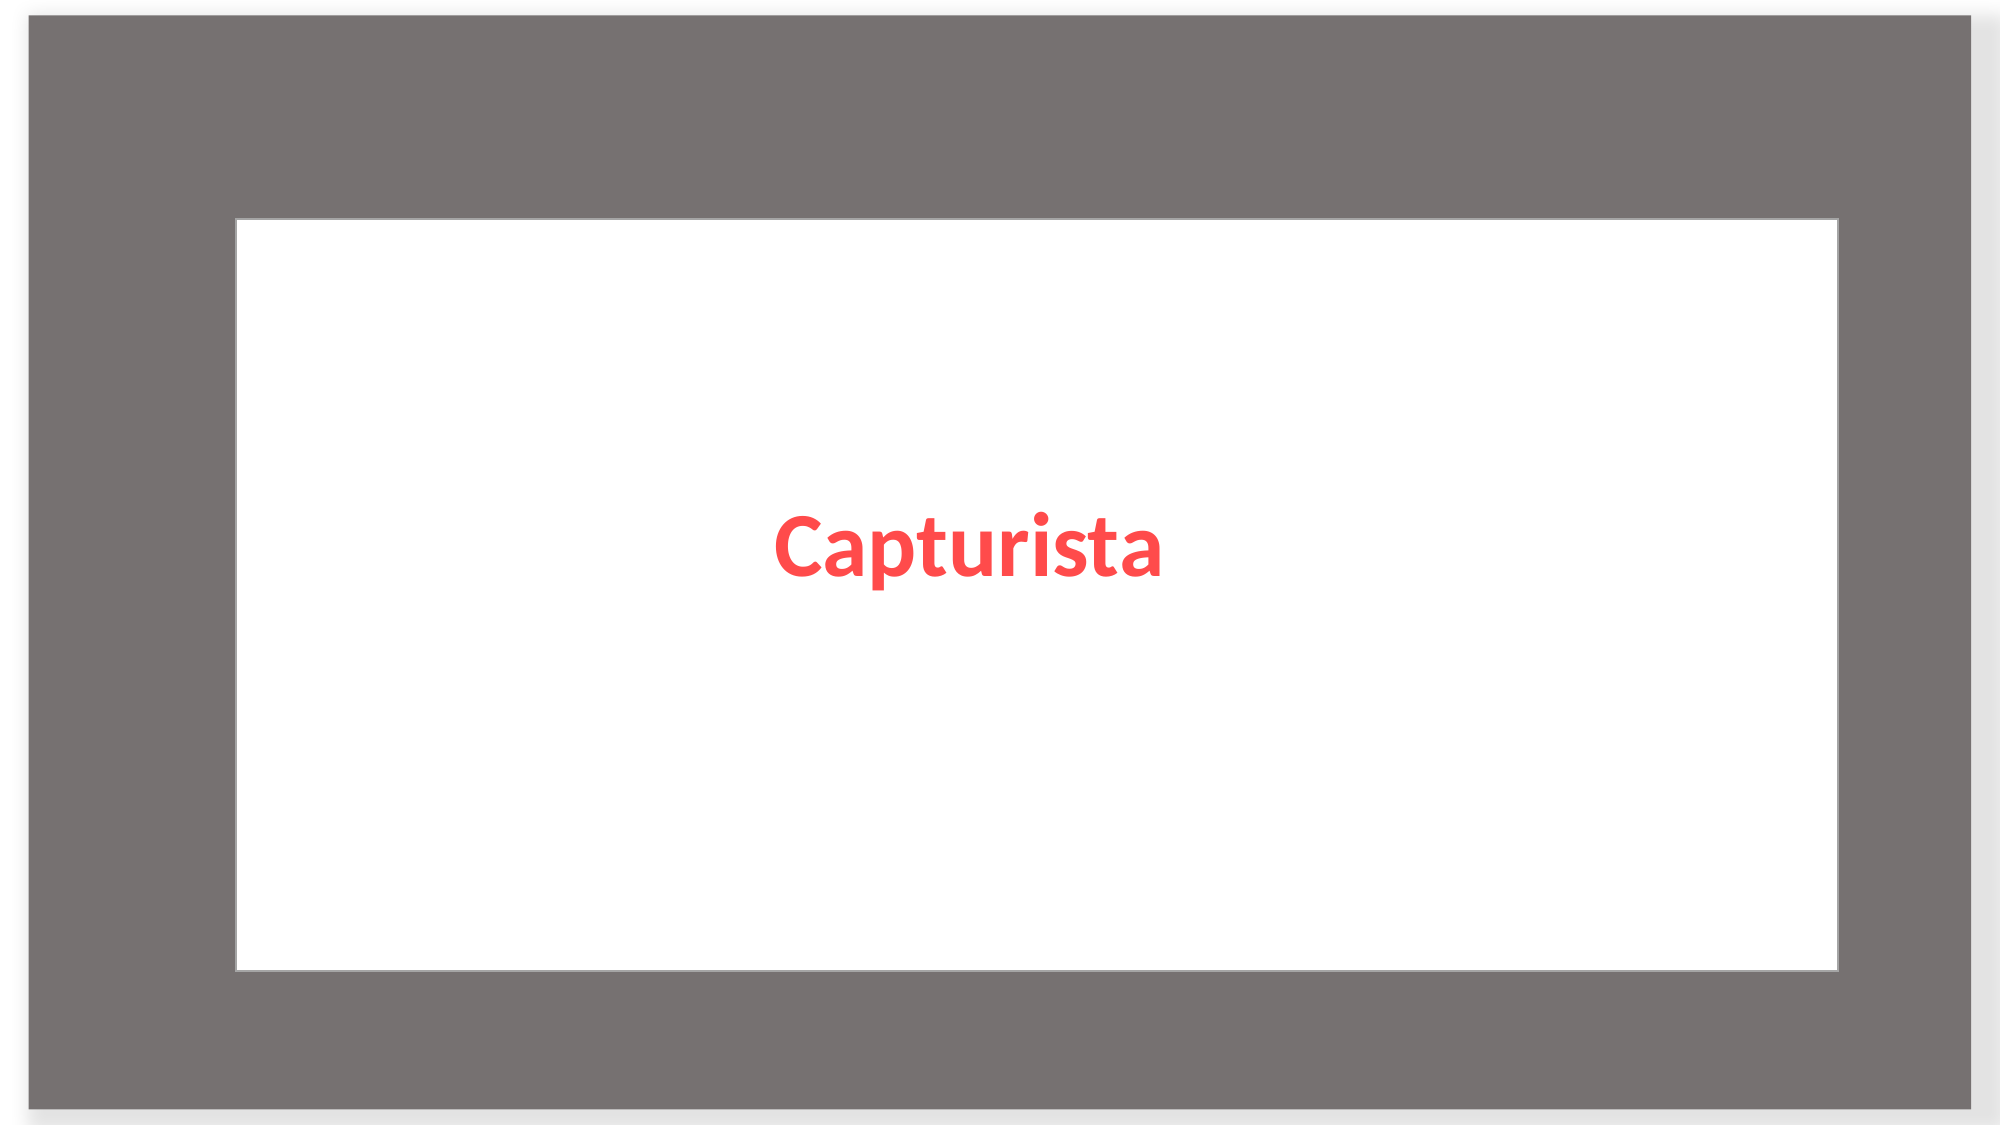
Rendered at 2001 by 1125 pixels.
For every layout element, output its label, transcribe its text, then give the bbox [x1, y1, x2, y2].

text_box [0, 0, 500, 172]
text_box Capturista [293, 271, 1646, 920]
text_box [235, 218, 1839, 972]
text_box [28, 14, 1972, 1110]
